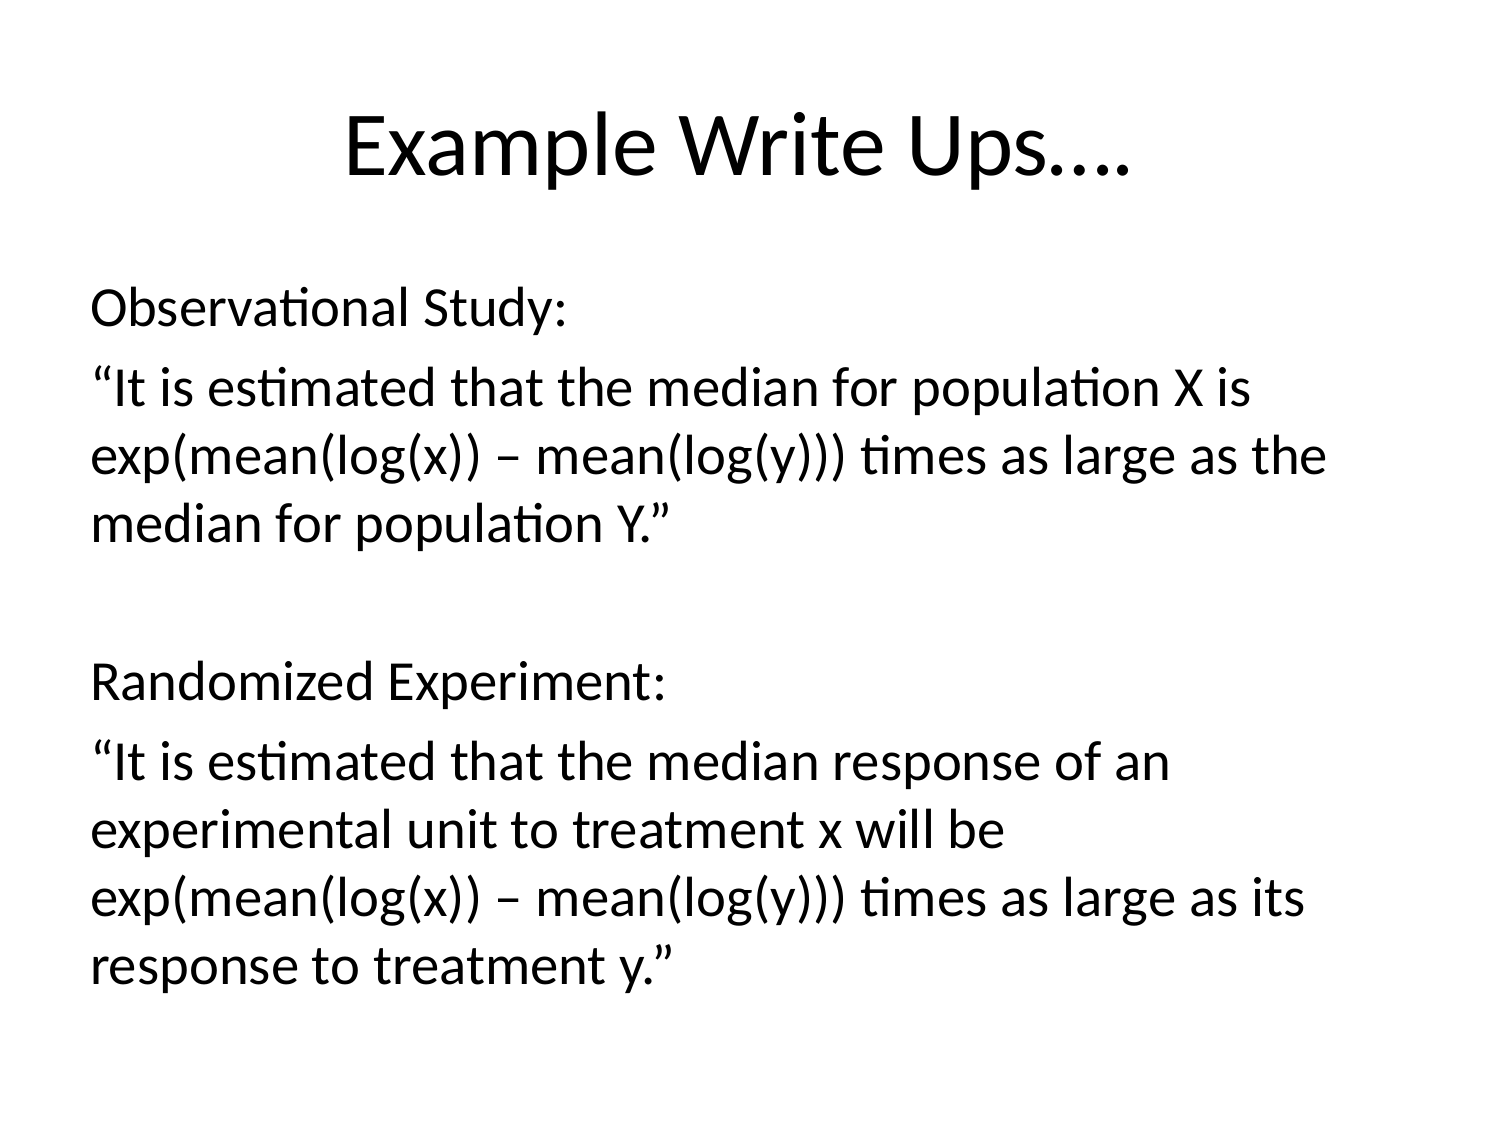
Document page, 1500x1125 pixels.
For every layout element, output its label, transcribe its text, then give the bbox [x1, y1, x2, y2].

list Observational Study: “It is estimated that the median for population X is exp(mean(log(x)) – mean(log(y))) times as large as the median for population Y.” Randomized Experiment: “It is estimated that the median response of an experimental unit to treatment x will be exp(mean(log(x)) – mean(log(y))) times as large as its response to treatment y.” [75, 262, 1425, 1005]
title Example Write Ups…. [75, 45, 1425, 233]
